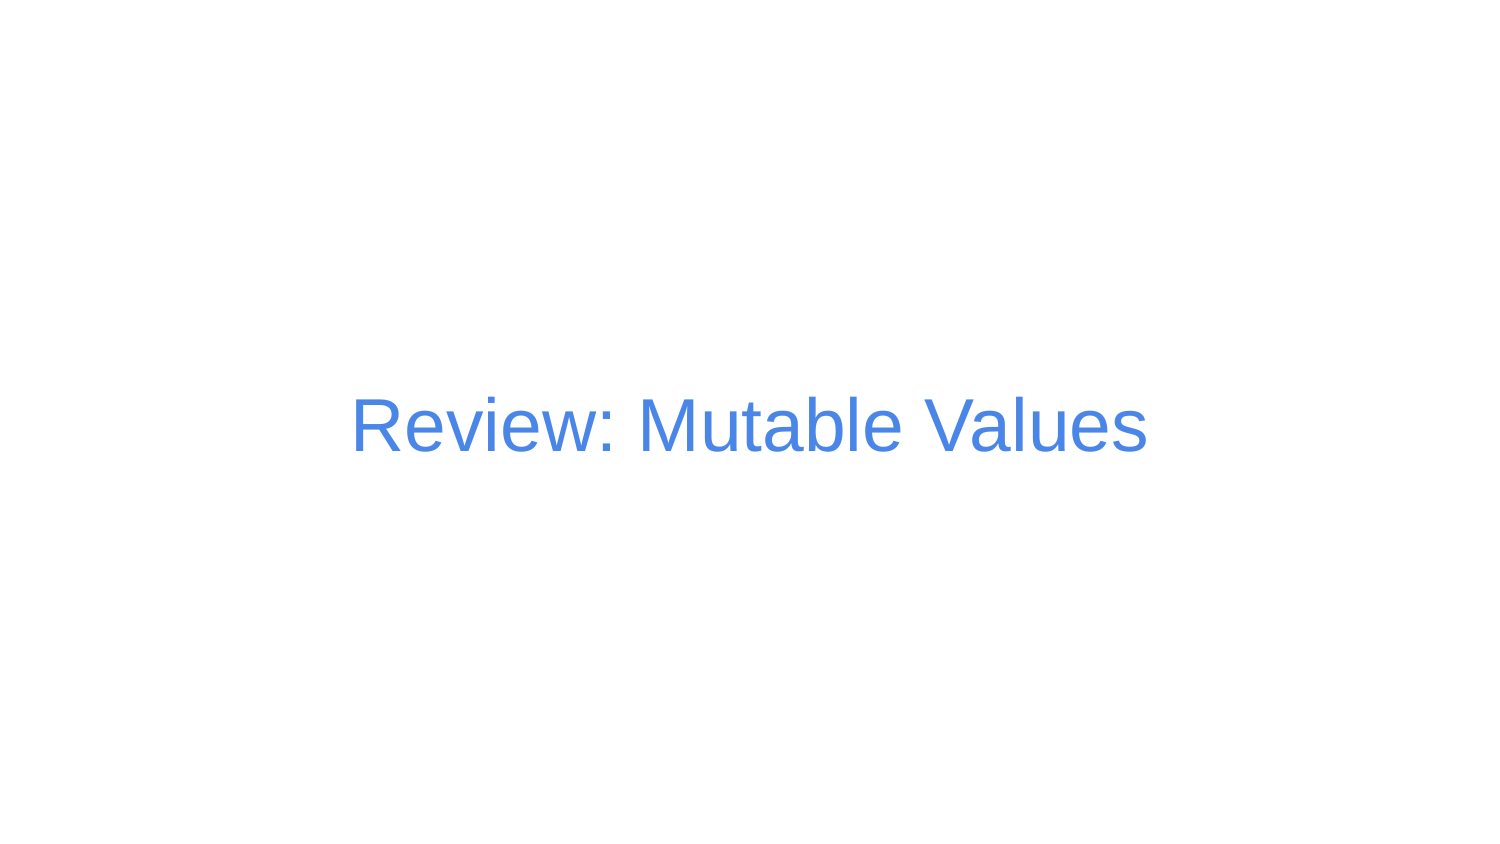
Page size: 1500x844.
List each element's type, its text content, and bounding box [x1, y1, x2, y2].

title Review: Mutable Values [51, 352, 1449, 491]
